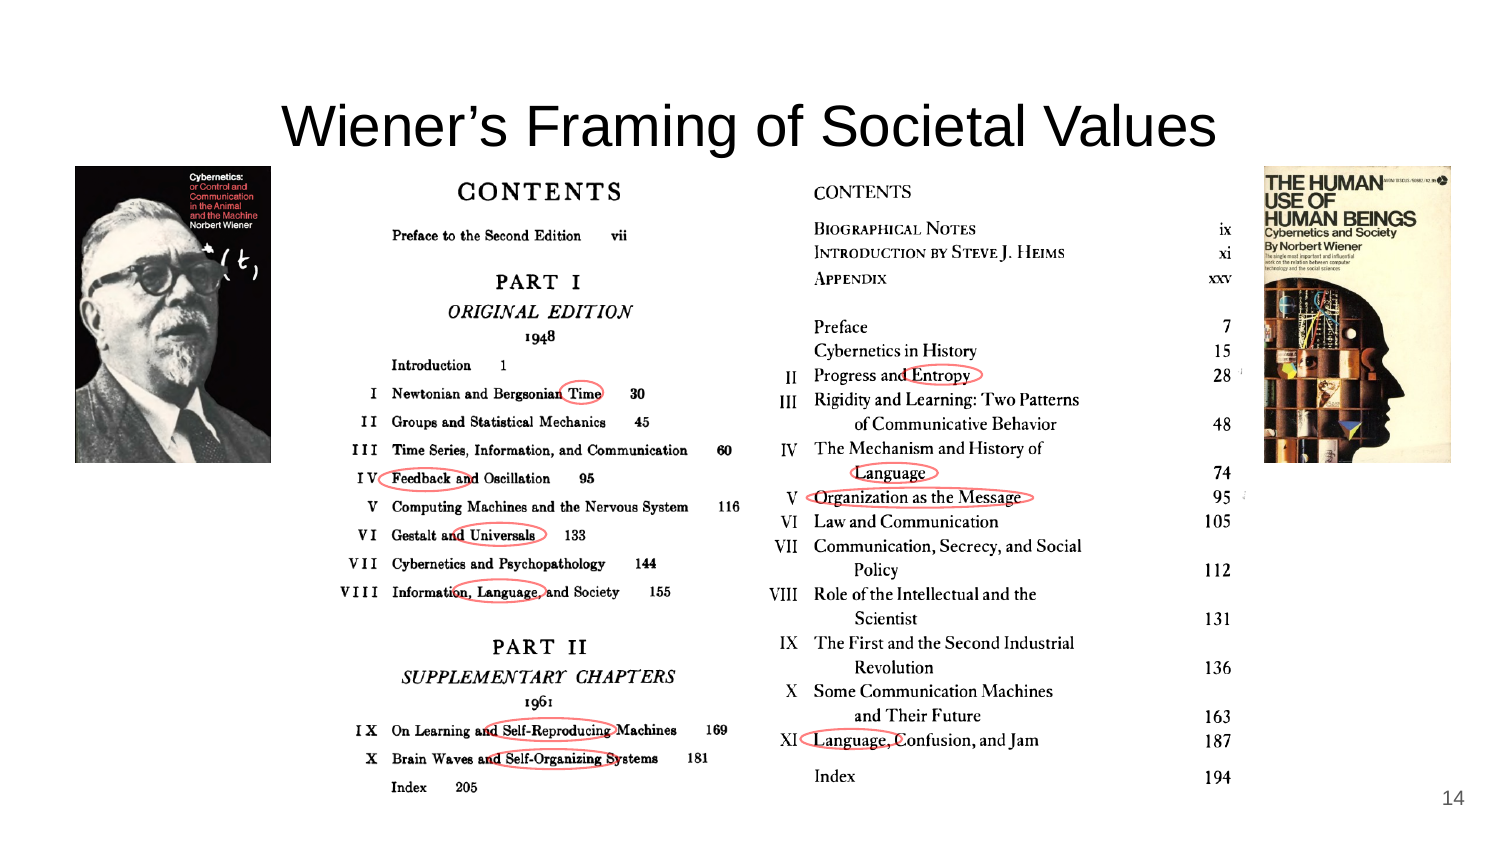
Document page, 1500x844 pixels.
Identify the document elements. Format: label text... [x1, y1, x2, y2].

picture [75, 166, 271, 464]
slide_number 14 [1389, 764, 1480, 830]
picture [1264, 166, 1451, 464]
picture [338, 166, 1247, 798]
title Wiener’s Framing of Societal Values [51, 72, 1449, 167]
